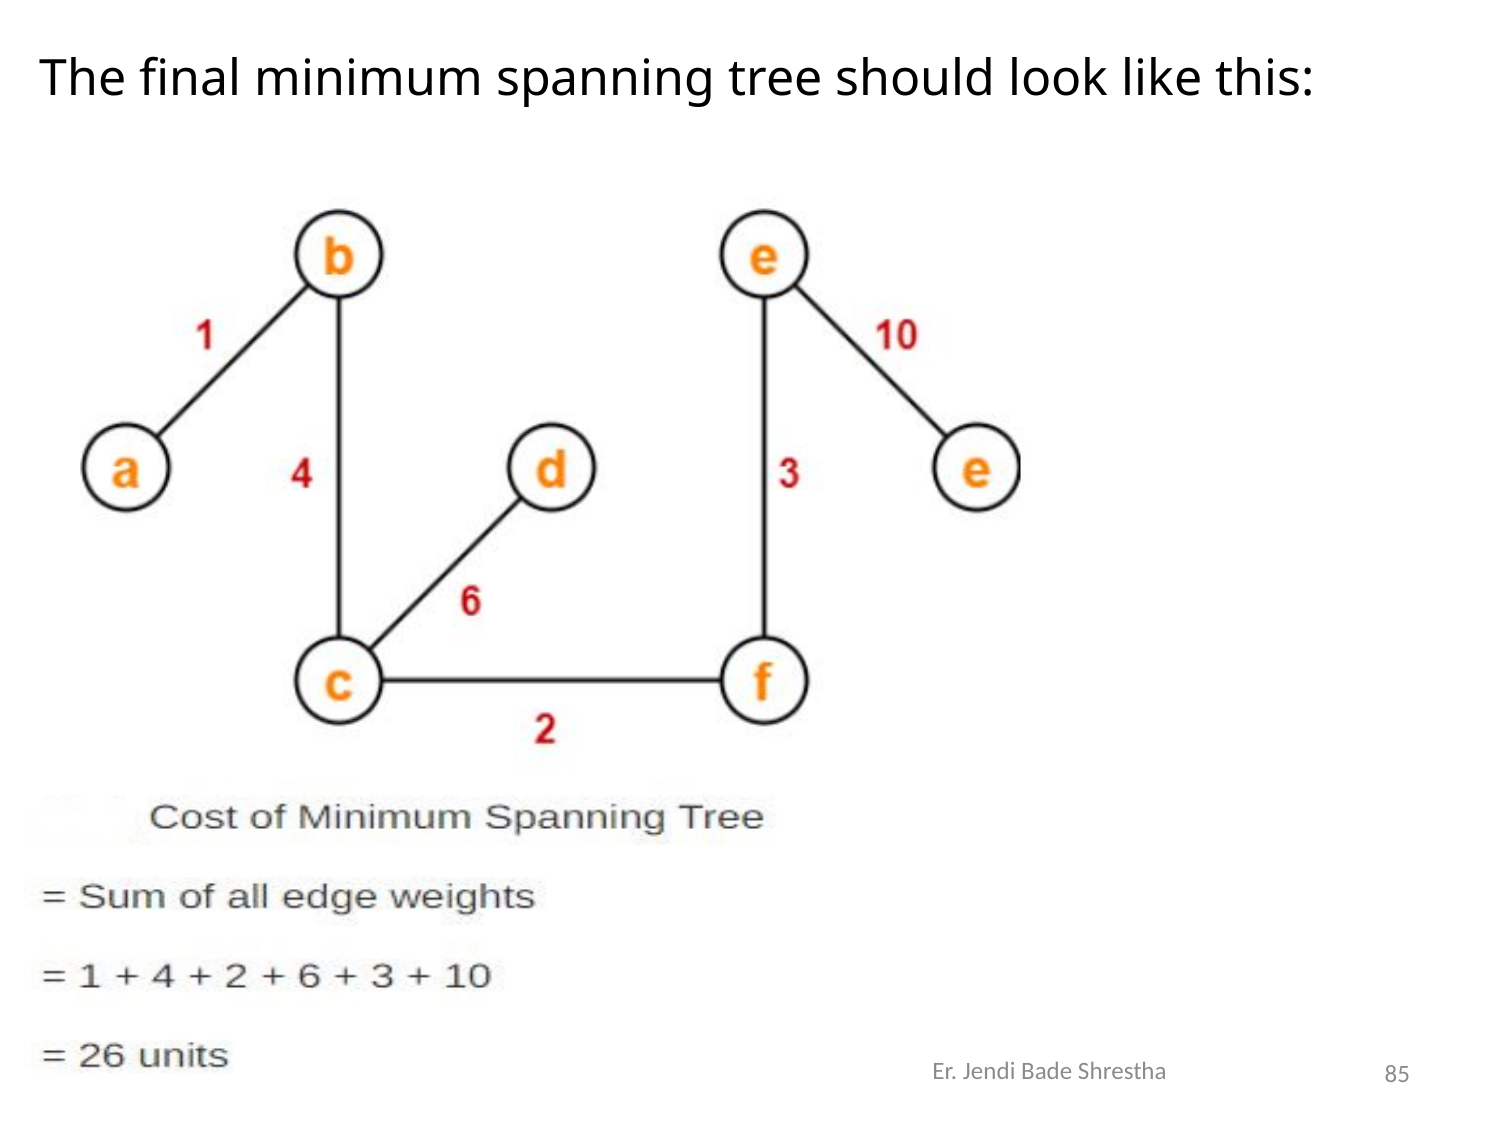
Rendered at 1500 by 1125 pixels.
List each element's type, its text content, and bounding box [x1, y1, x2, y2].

footer Er. Jendi Bade Shrestha [854, 1039, 1288, 1100]
slide_number 85 [1074, 1042, 1425, 1103]
list The final minimum spanning tree should look like this: [24, 37, 1413, 691]
picture [24, 149, 1051, 1101]
